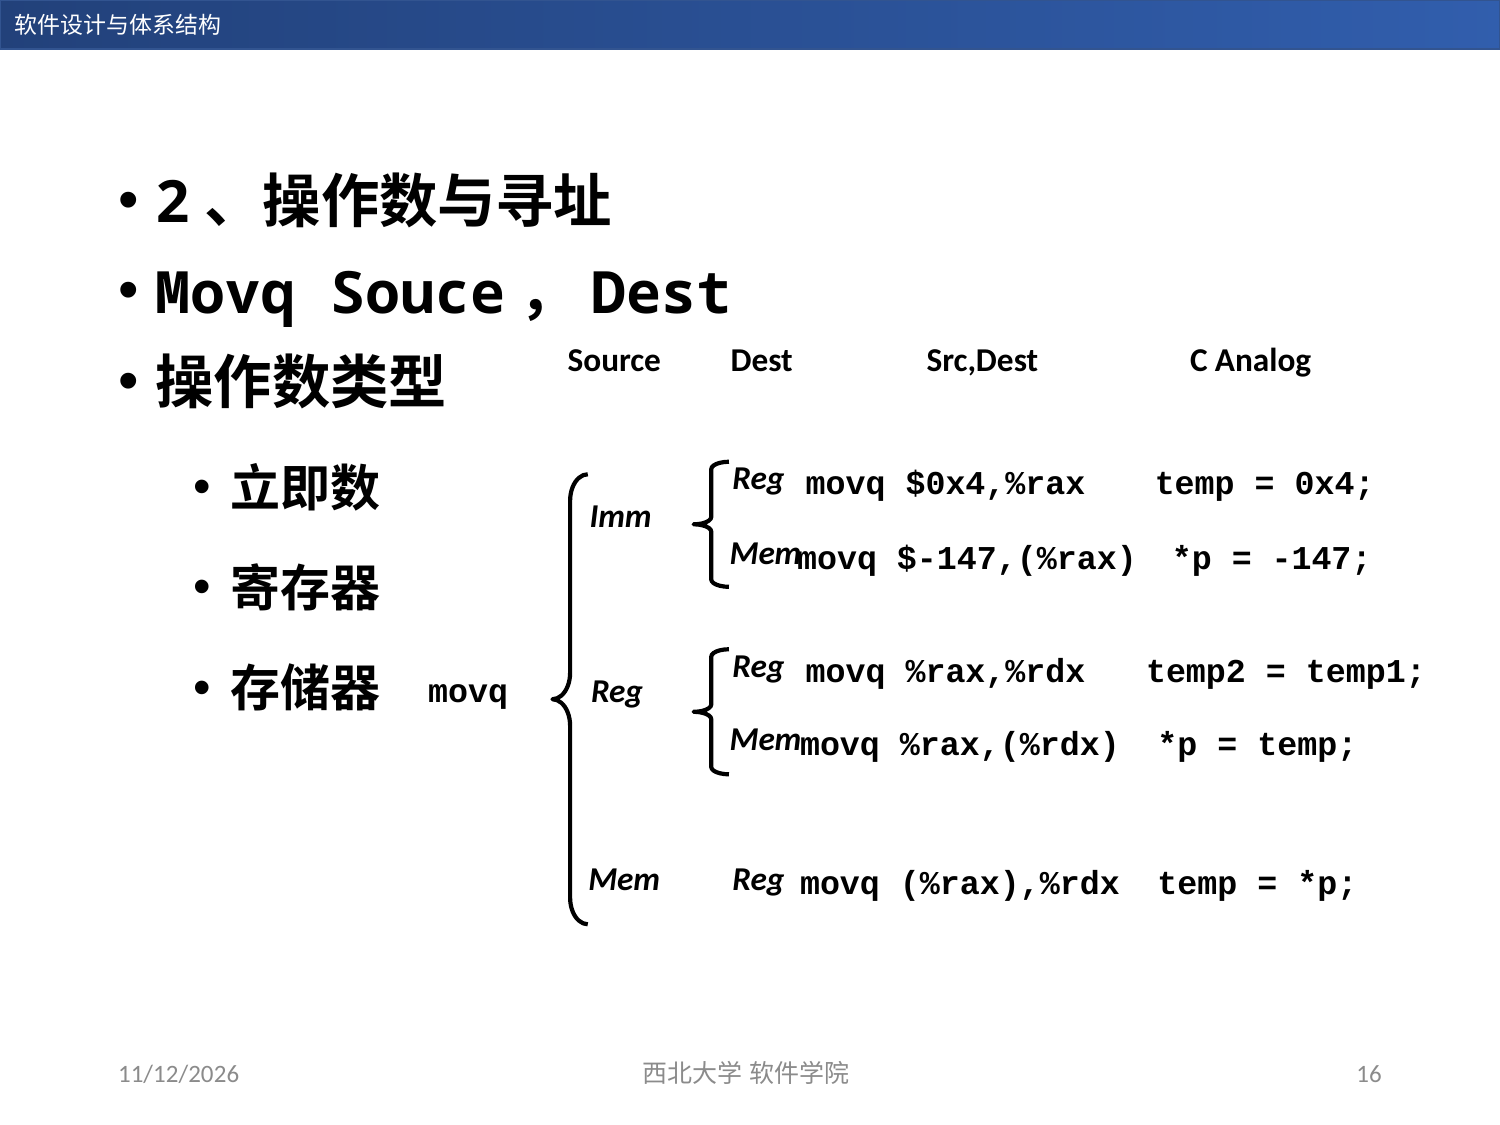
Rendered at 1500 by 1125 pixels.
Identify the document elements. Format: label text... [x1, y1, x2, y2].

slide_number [103, 1042, 441, 1103]
footer 西北大学 软件学院 [496, 1042, 1004, 1103]
list 2、操作数与寻址 Movq Souce，Dest 操作数类型 立即数 寄存器 存储器 [103, 156, 1397, 871]
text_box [428, 330, 1397, 925]
slide_number 16 [1059, 1042, 1397, 1103]
